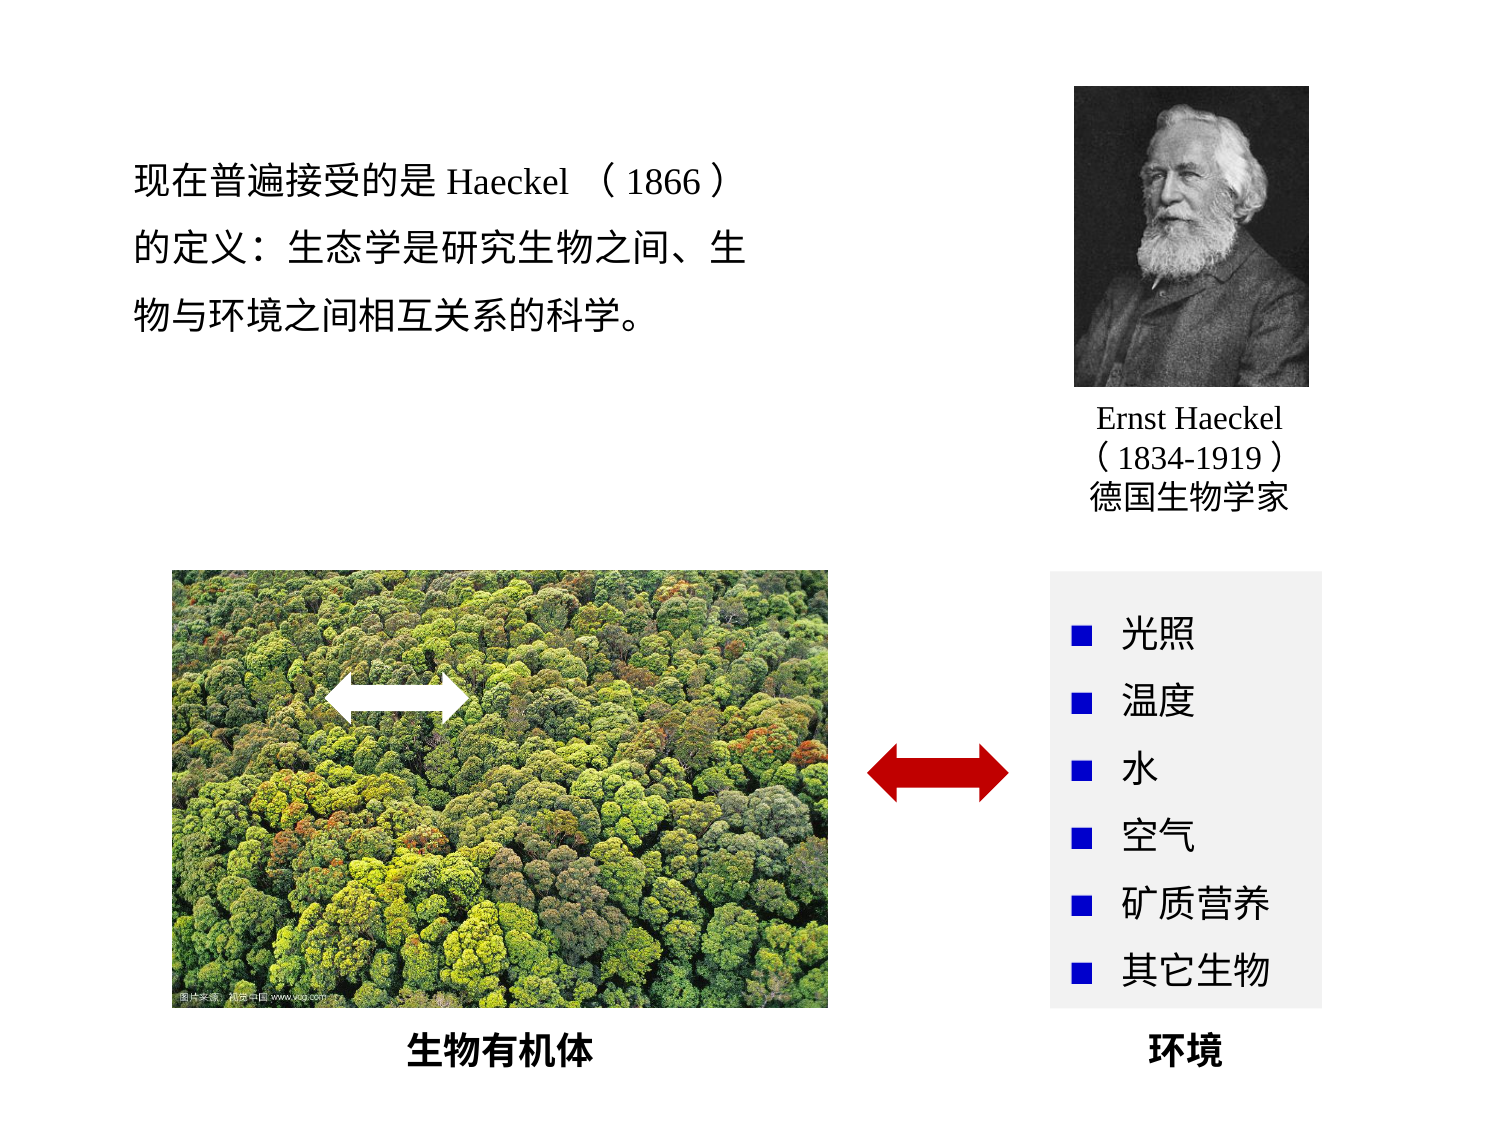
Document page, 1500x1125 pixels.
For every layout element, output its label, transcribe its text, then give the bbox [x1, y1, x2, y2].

list 现在普遍接受的是Haeckel（1866）的定义：生态学是研究生物之间、生物与环境之间相互关系的科学。 [118, 126, 763, 780]
text_box [865, 740, 1011, 805]
text_box 环境 [1109, 1020, 1263, 1080]
picture [1065, 821, 1092, 849]
picture [1065, 956, 1092, 984]
picture [1074, 86, 1309, 387]
picture [1065, 889, 1092, 916]
text_box 光照 温度 水 空气 矿质营养 其它生物 [1049, 570, 1323, 1009]
picture [1065, 686, 1092, 714]
picture [1065, 754, 1092, 781]
picture [1065, 619, 1092, 646]
text_box Ernst Haeckel （1834-1919） 德国生物学家 [1061, 388, 1319, 524]
text_box 生物有机体 [353, 1020, 647, 1080]
picture [172, 570, 828, 1008]
